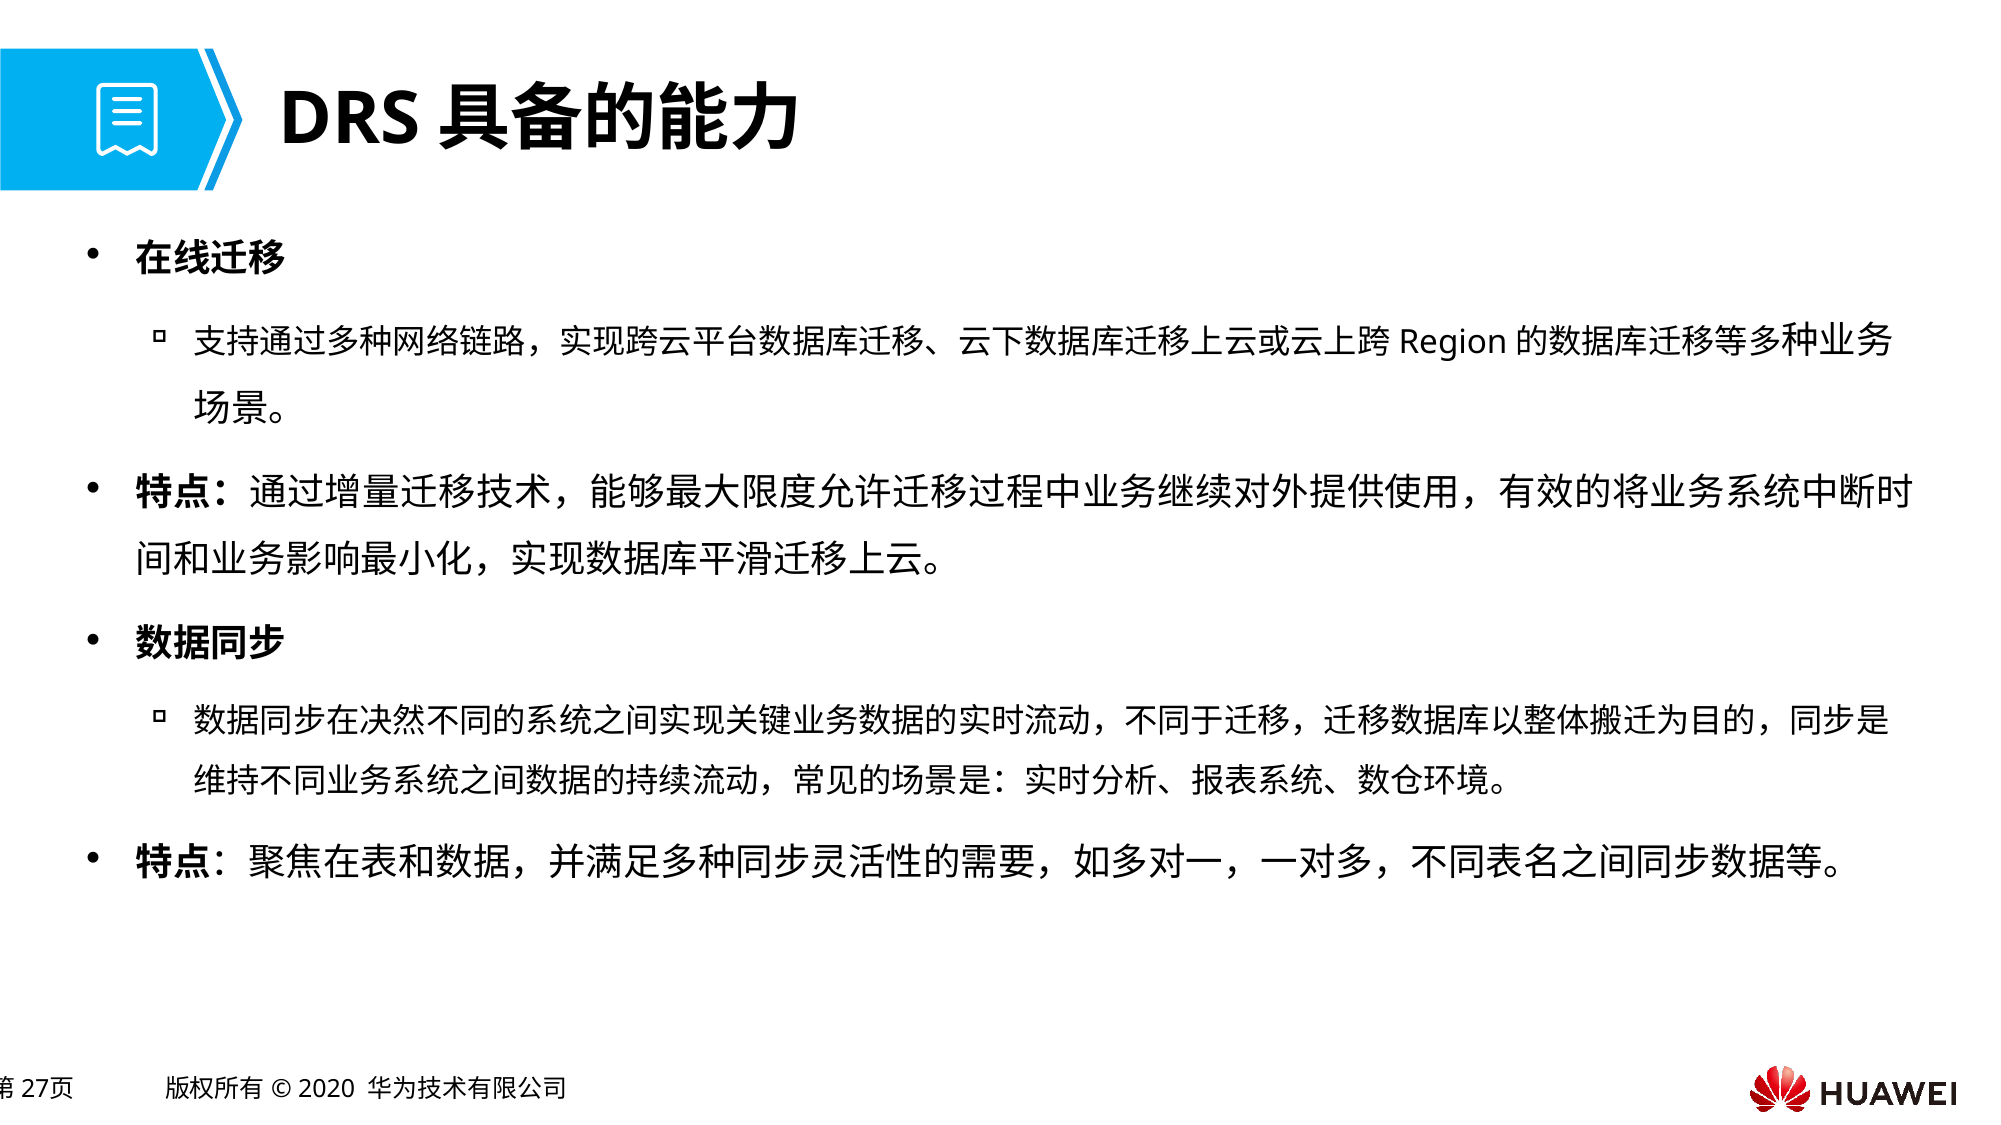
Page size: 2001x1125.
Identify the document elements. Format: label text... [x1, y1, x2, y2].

list 在线迁移 支持通过多种网络链路，实现跨云平台数据库迁移、云下数据库迁移上云或云上跨Region的数据库迁移等多种业务场景。 特点：通过增量迁移技术，能够最大限度允许迁移过程中业务继续对外提供使用，有效的将业务系统中断时间和业务影响最小化，实现数据库平滑迁移上云。 数据同步 数据同步在决然不同的系统之间实现关键业务数据的实时流动，不同于迁移，迁移数据库以整体搬迁为目的，同步是维持不同业务系统之间数据的持续流动，常见的场景是：实时分析、报表系统、数仓环境。 特点：聚焦在表和数据，并满足多种同步灵活性的需要，如多对一，一对多，不同表名之间同步数据等。 [72, 204, 1929, 973]
picture [1750, 1066, 1956, 1112]
title DRS具备的能力 [261, 67, 1874, 173]
